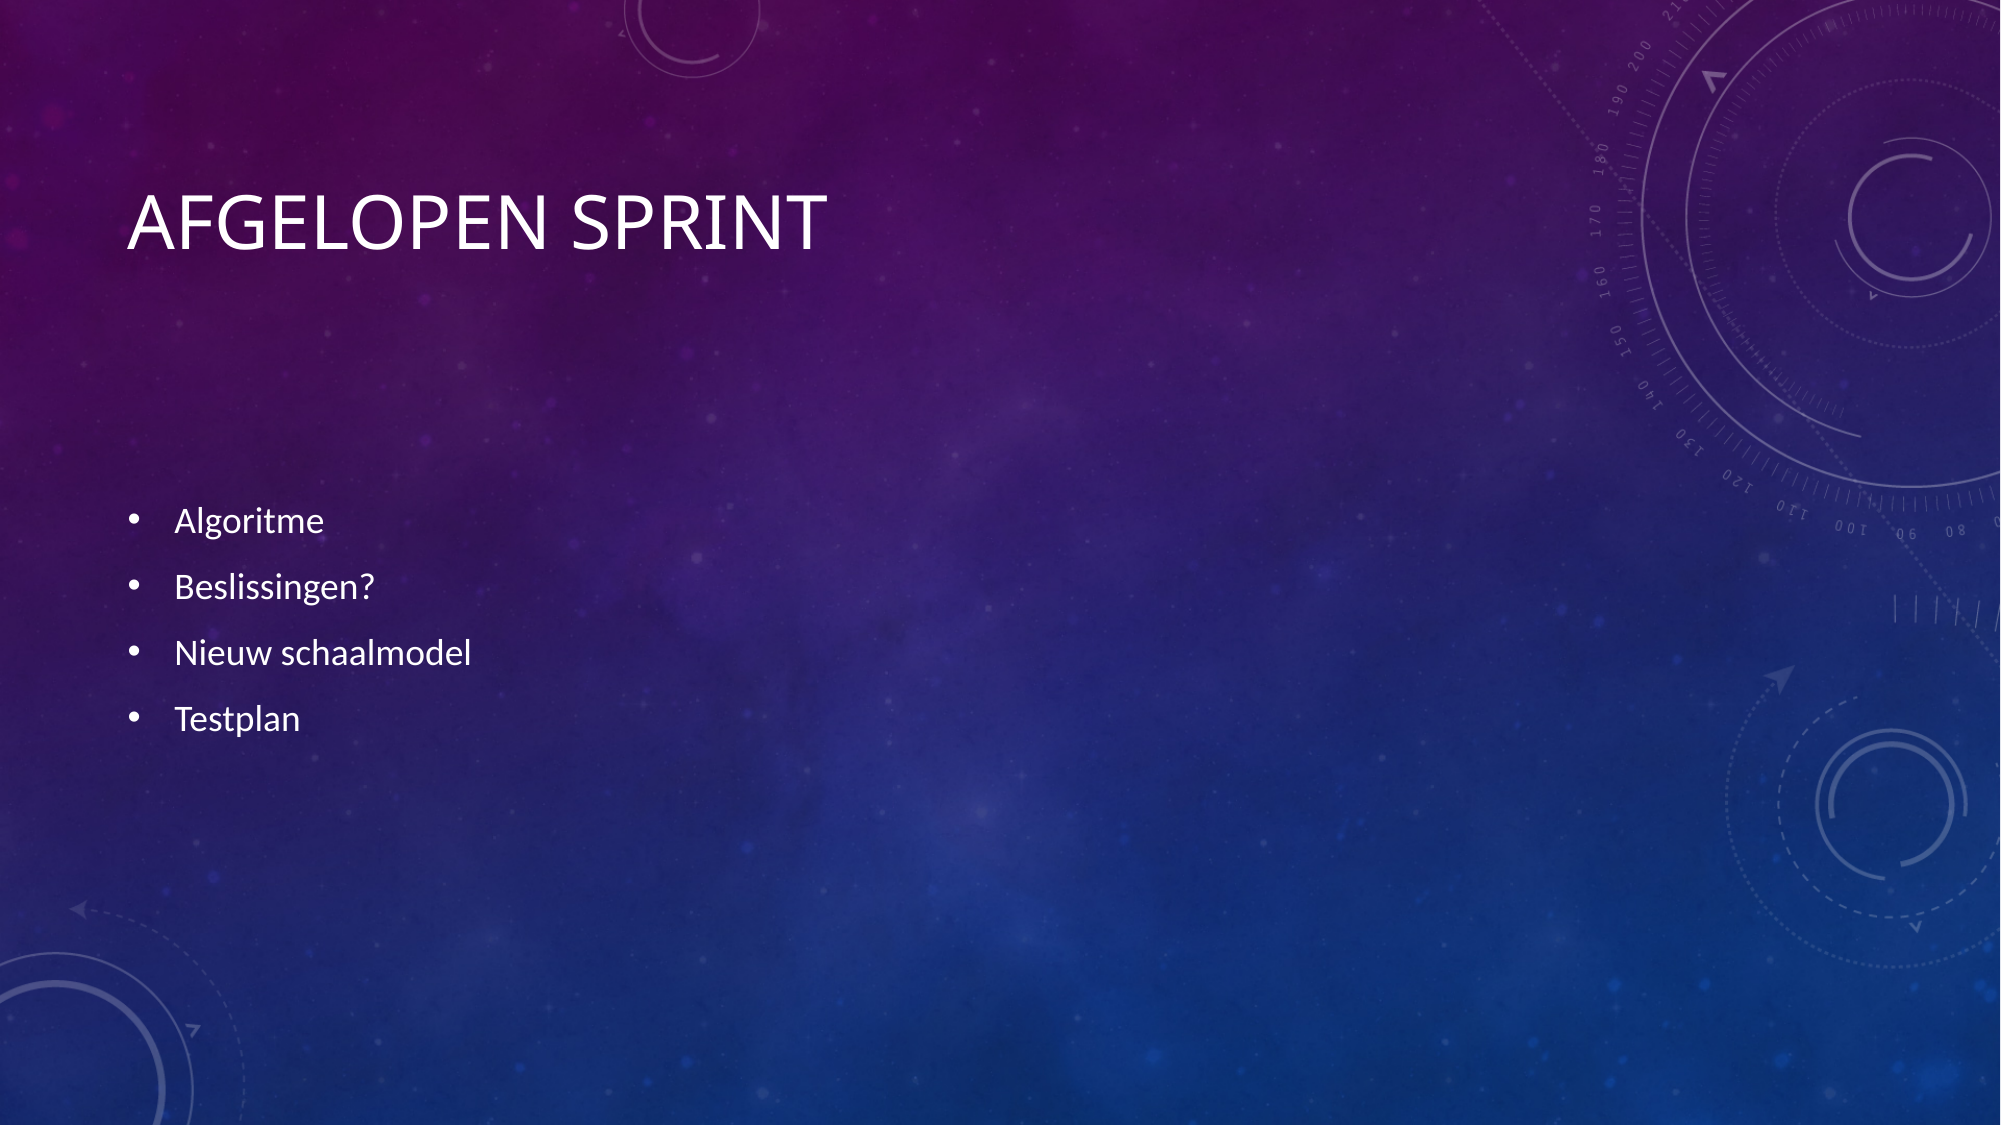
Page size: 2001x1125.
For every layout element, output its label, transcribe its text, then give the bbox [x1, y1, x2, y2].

list Algoritme Beslissingen? Nieuw schaalmodel Testplan [112, 351, 1775, 950]
picture [0, 0, 2001, 1125]
title Afgelopen Sprint [112, 99, 1775, 339]
